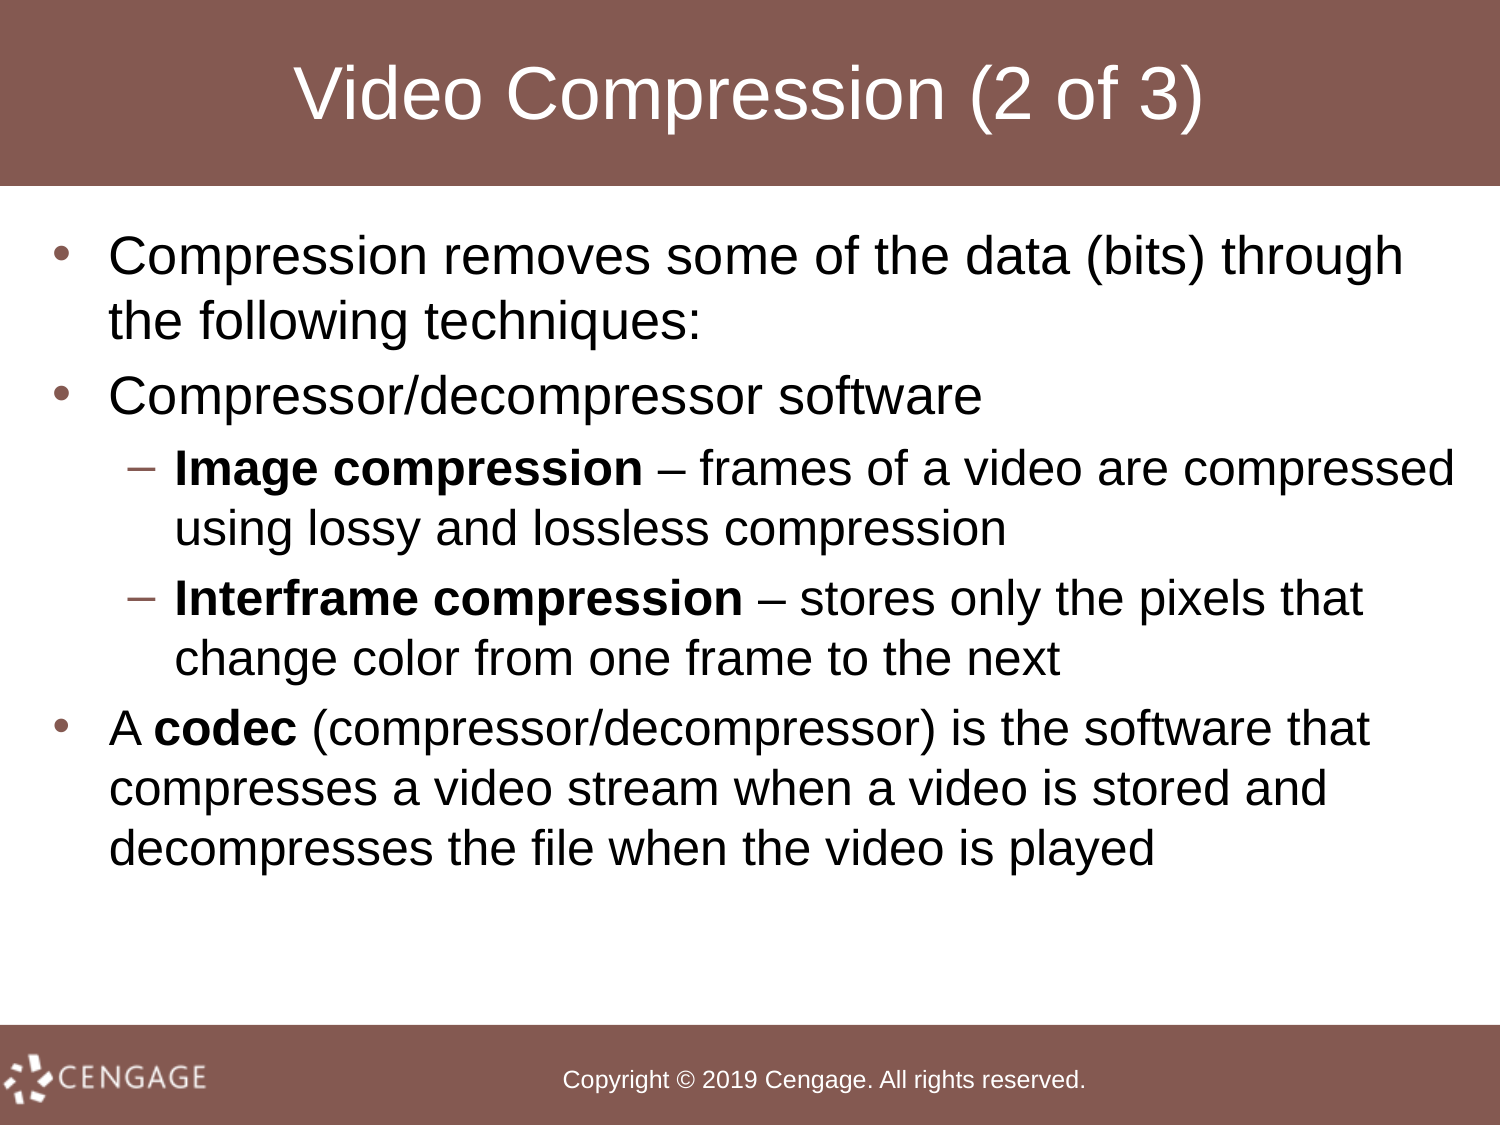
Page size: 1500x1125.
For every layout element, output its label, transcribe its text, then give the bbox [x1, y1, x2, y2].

picture [0, 1051, 211, 1106]
list Compression removes some of the data (bits) through the following techniques: Compressor/decompressor software Image compression – frames of a video are compressed using lossy and lossless compression Interframe compression – stores only the pixels that change color from one frame to the next A codec (compressor/decompressor) is the software that compresses a video stream when a video is stored and decompresses the file when the video is played [37, 212, 1475, 1005]
title Video Compression (2 of 3) [75, 4, 1425, 175]
